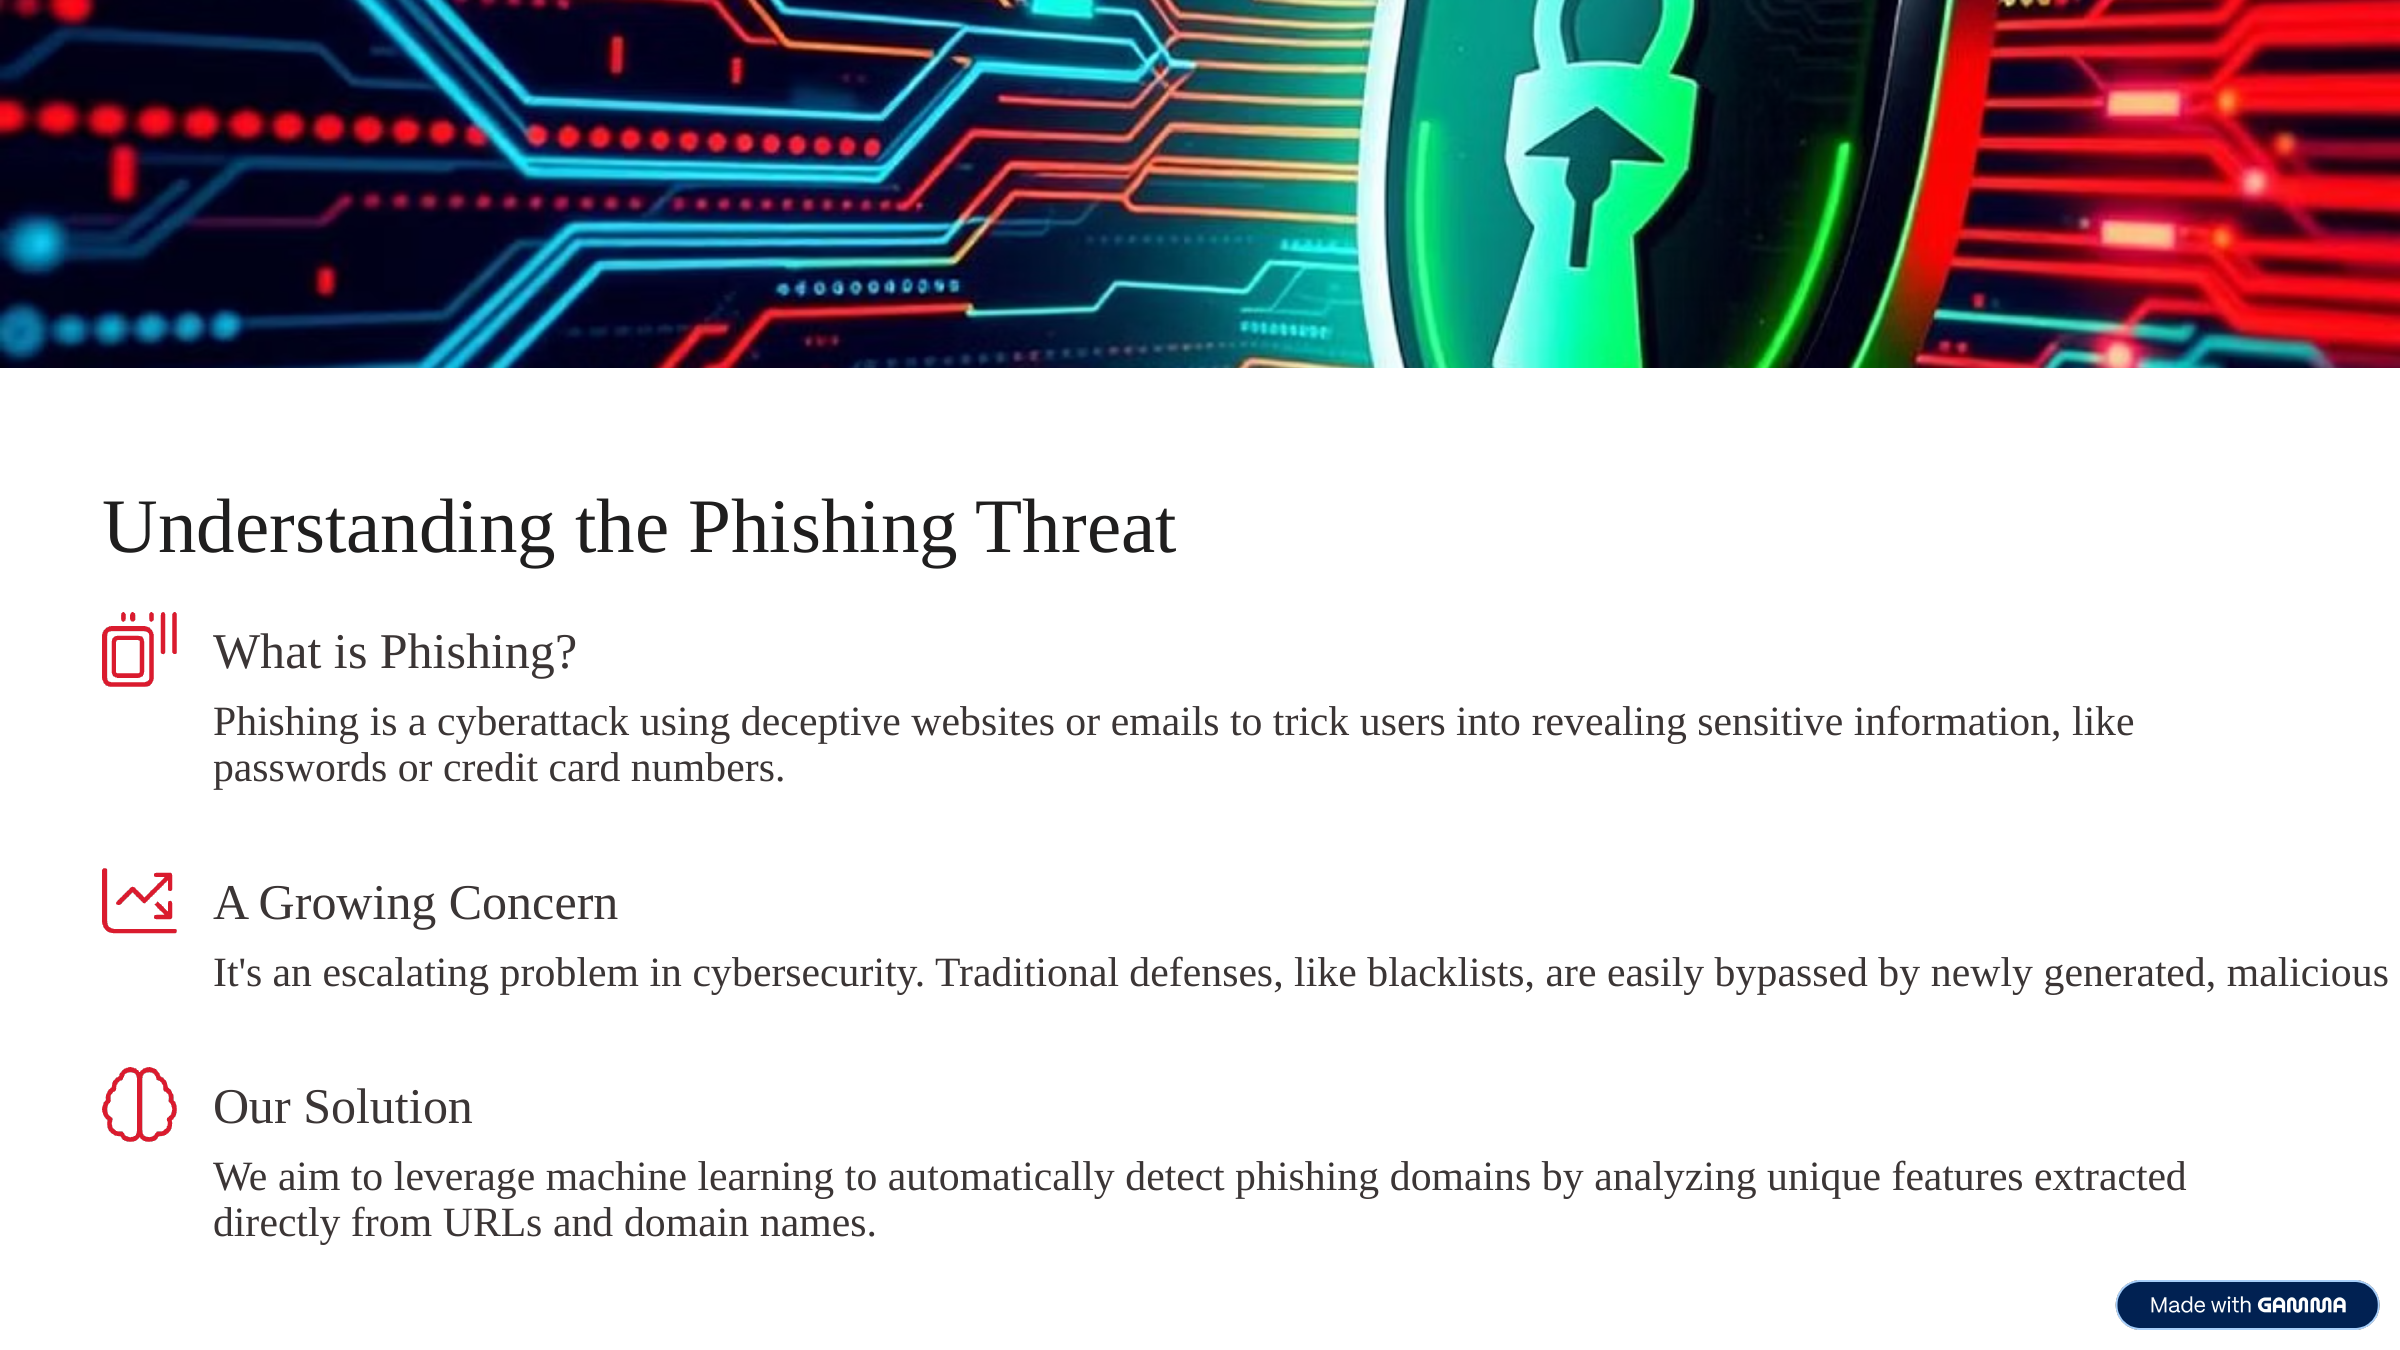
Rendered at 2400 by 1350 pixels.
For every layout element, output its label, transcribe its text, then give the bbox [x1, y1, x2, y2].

text_box Our Solution [213, 1085, 601, 1134]
text_box Understanding the Phishing Threat [102, 471, 1487, 569]
text_box We aim to leverage machine learning to automatically detect phishing domains by analyzing unique features extracted directly from URLs and domain names. [213, 1151, 2298, 1246]
text_box What is Phishing? [213, 630, 601, 679]
picture [2106, 1271, 2389, 1339]
text_box Phishing is a cyberattack using deceptive websites or emails to trick users into revealing sensitive information, like passwords or credit card numbers. [213, 696, 2298, 791]
picture [0, 0, 2400, 368]
picture [102, 1067, 177, 1142]
text_box It's an escalating problem in cybersecurity. Traditional defenses, like blacklists, are easily bypassed by newly generated, malicious domains. [213, 947, 2298, 995]
picture [25, 333, 32, 343]
picture [102, 612, 177, 687]
picture [3, 328, 10, 339]
text_box A Growing Concern [213, 881, 604, 930]
picture [102, 863, 177, 938]
